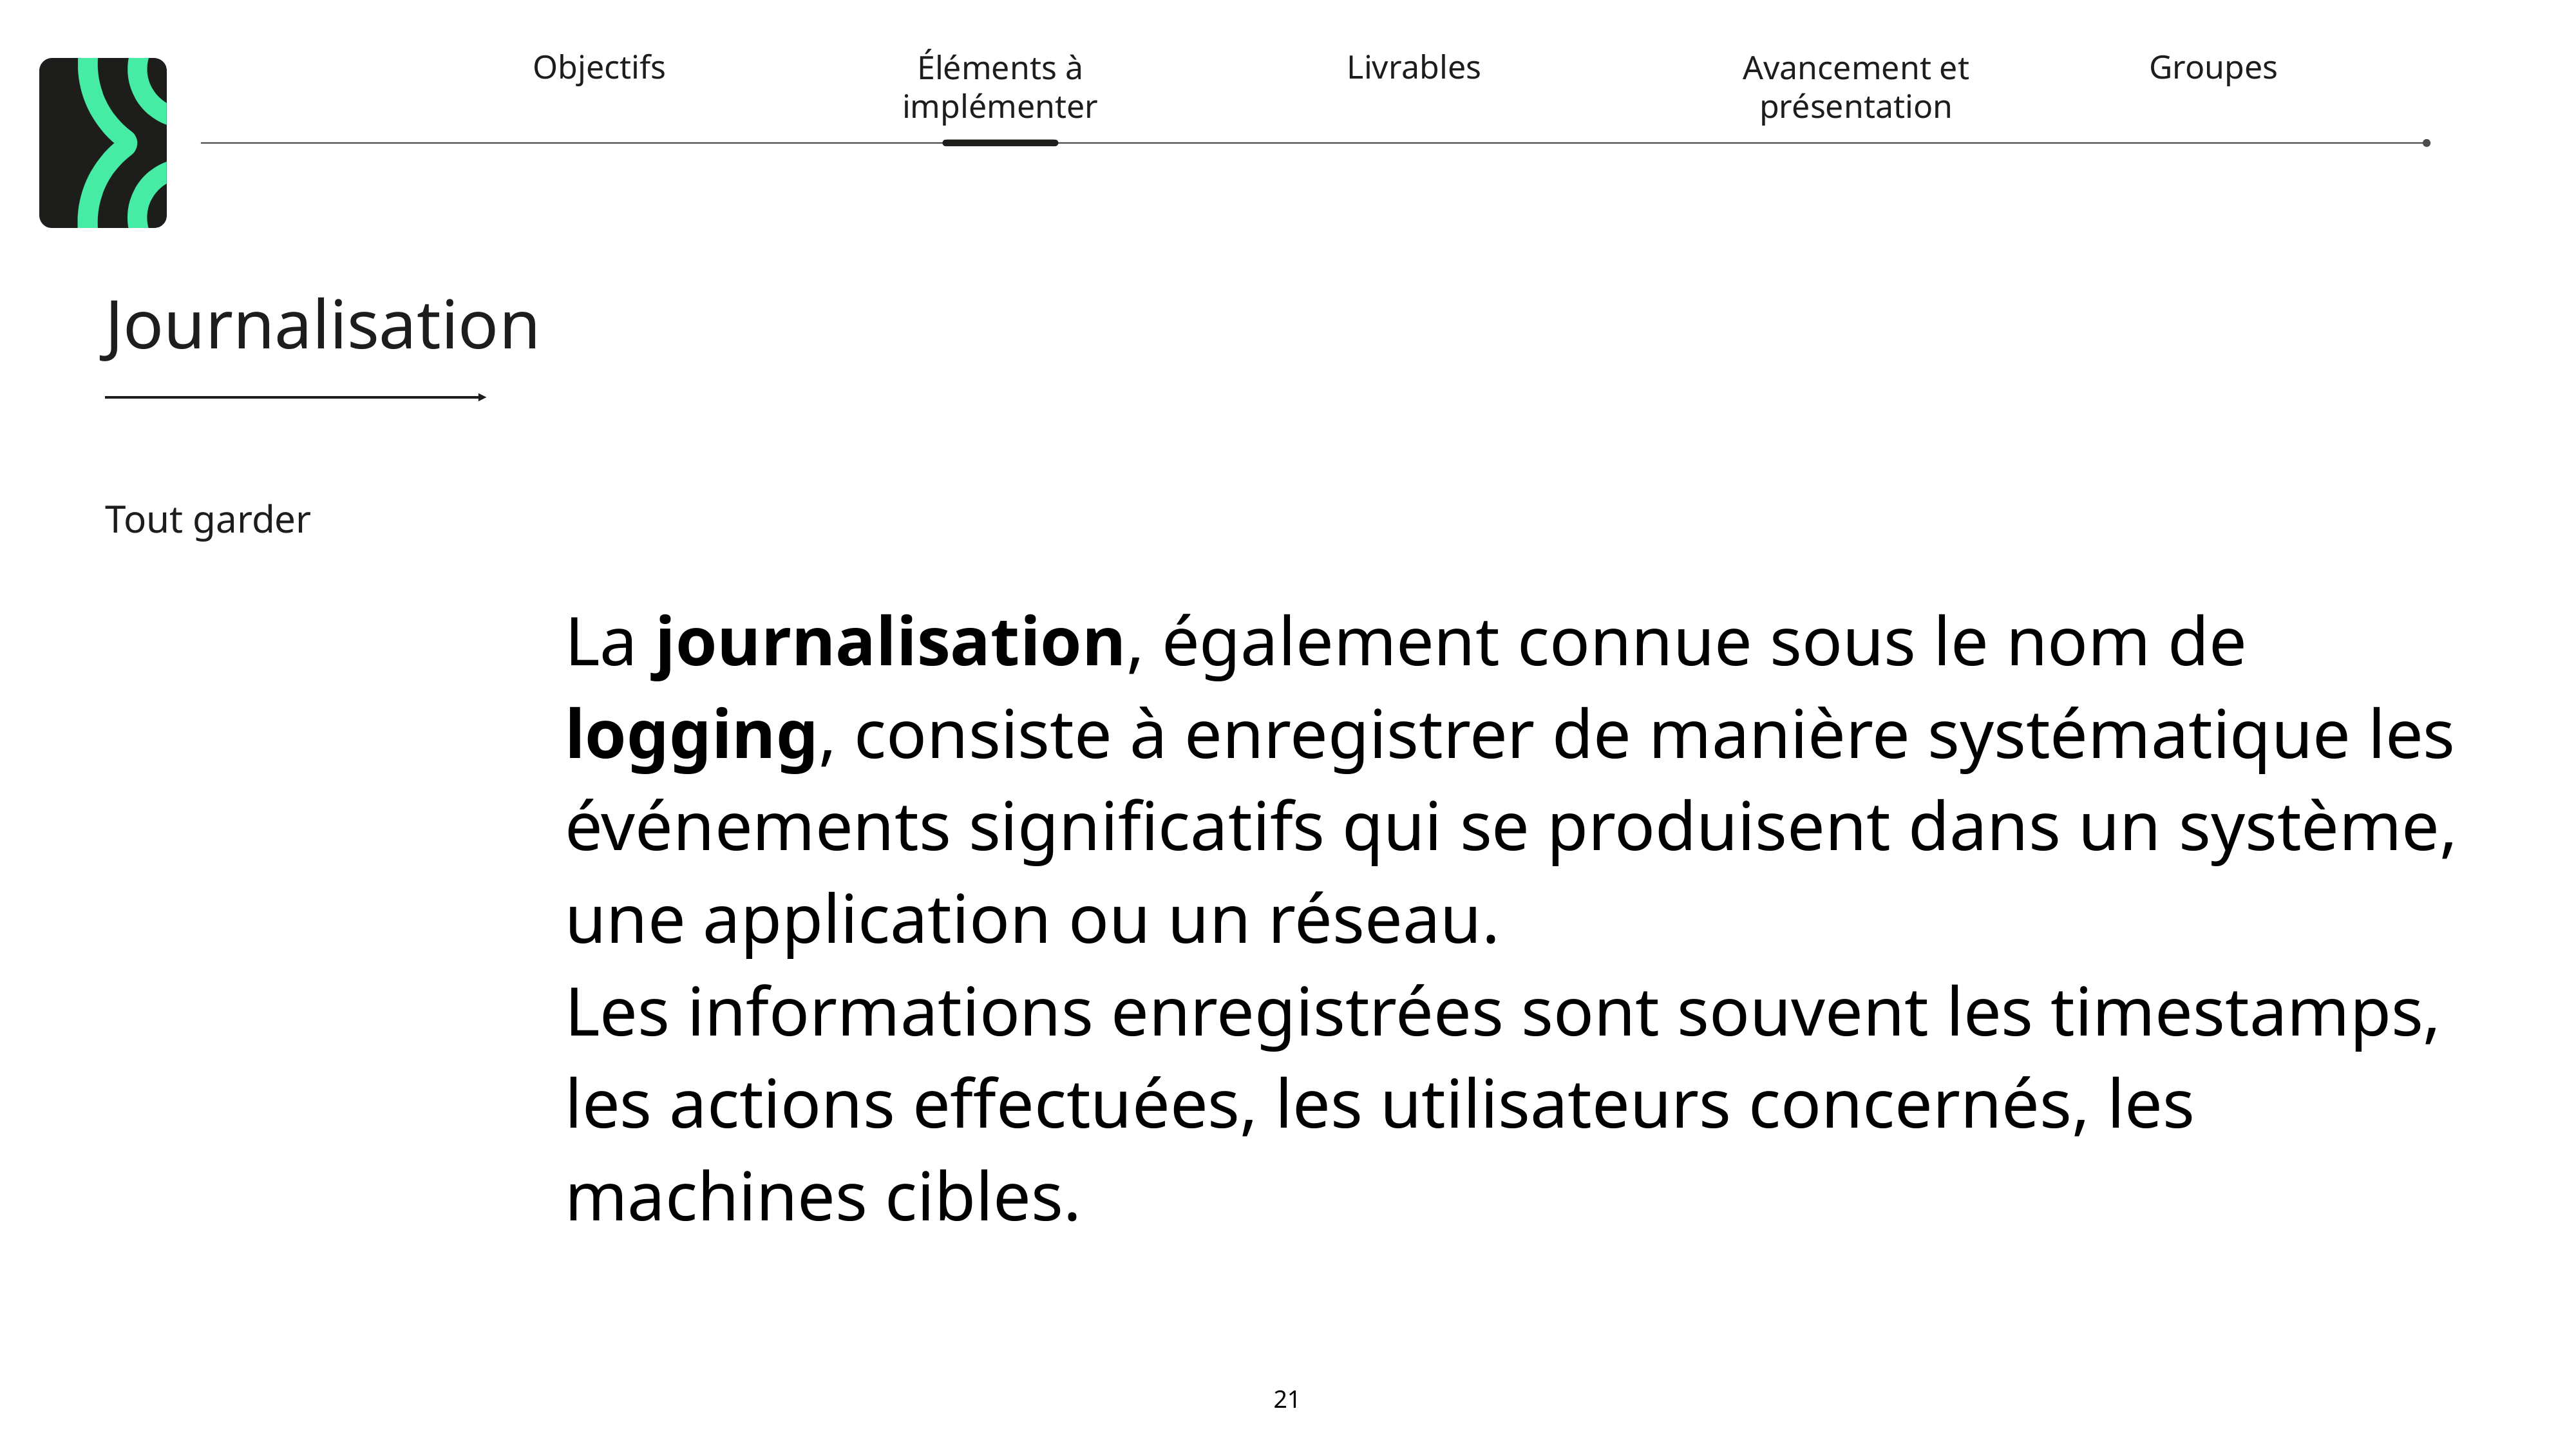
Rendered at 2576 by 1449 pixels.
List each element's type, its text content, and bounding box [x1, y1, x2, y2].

text_box [942, 144, 1059, 147]
text_box Éléments à implémenter [826, 41, 1175, 130]
text_box [942, 139, 1059, 142]
text_box Tout garder [100, 489, 471, 545]
picture [39, 58, 167, 228]
text_box Journalisation [100, 276, 1513, 368]
slide_number ‹#› [1267, 571, 1307, 1423]
text_box Objectifs [397, 41, 803, 91]
text_box Livrables [1198, 41, 1631, 91]
text_box La journalisation, également connue sous le nom de logging, consiste à enregistrer de manière systématique les événements significatifs qui se produisent dans un système, une application ou un réseau. Les informations enregistrées sont souvent les timestamps, les actions effectuées, les utilisateurs concernés, les machines cibles. [555, 439, 2513, 1382]
text_box Groupes [2082, 41, 2345, 91]
text_box Avancement et présentation [1654, 41, 2059, 130]
